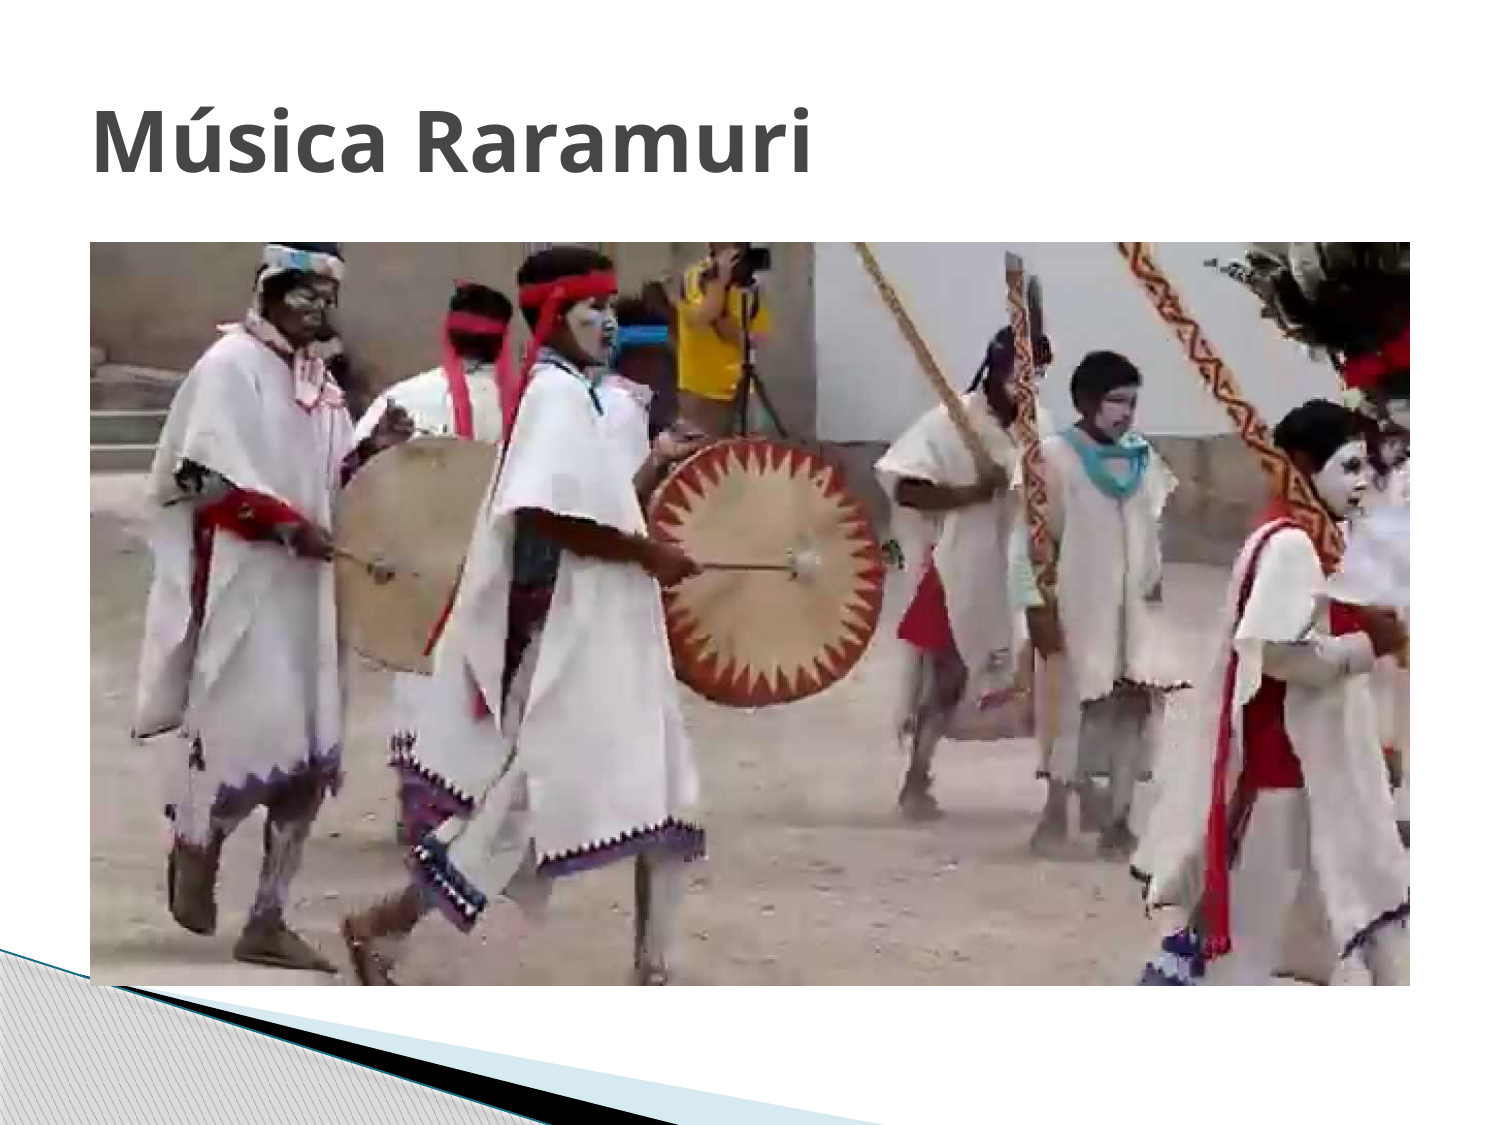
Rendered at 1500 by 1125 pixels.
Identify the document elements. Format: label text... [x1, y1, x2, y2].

title Música Raramuri [75, 45, 1425, 233]
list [89, 242, 1411, 986]
